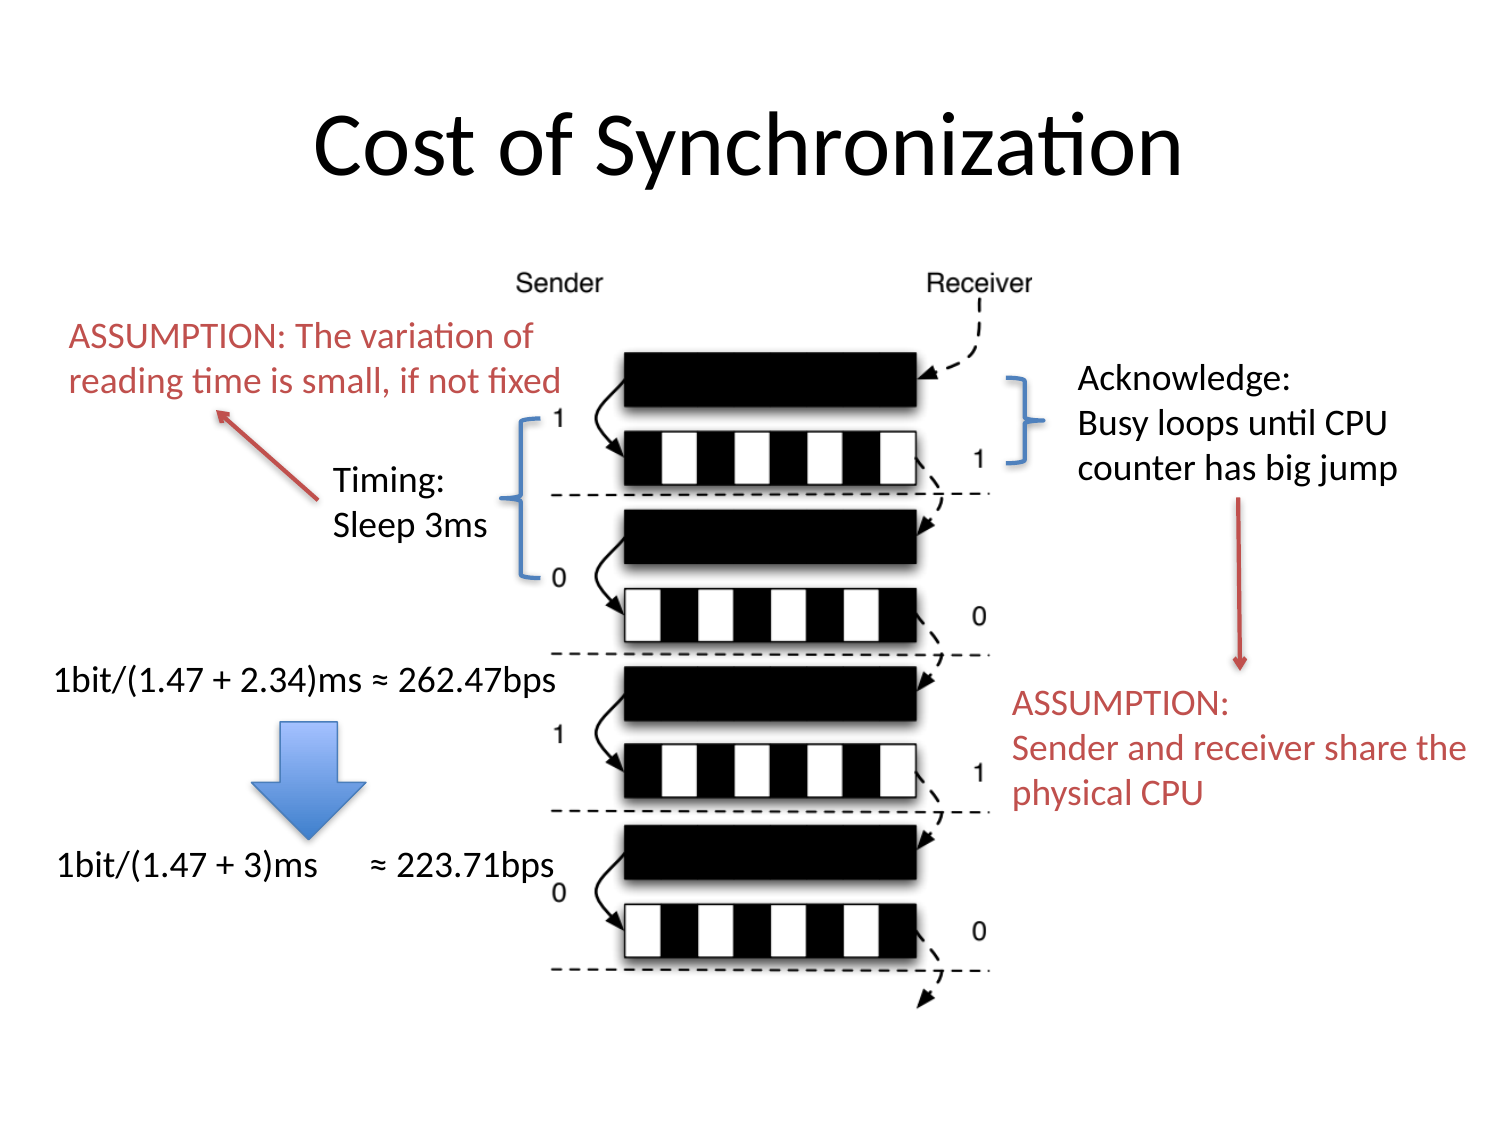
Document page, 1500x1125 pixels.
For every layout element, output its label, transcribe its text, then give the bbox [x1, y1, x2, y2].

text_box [1237, 497, 1241, 672]
text_box [250, 721, 367, 841]
text_box [1037, 418, 1046, 423]
text_box Acknowledge: Busy loops until CPU counter has big jump [1062, 345, 1414, 496]
text_box 1bit/(1.47 + 3)ms ≈ 223.71bps [40, 832, 510, 893]
title Cost of Synchronization [75, 45, 1425, 233]
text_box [215, 409, 318, 502]
text_box ASSUMPTION: Sender and receiver share the physical CPU [1037, 670, 1483, 821]
text_box Timing: Sleep 3ms [318, 447, 504, 553]
text_box ASSUMPTION: The variation of reading time is small, if not fixed [53, 304, 510, 409]
picture [515, 264, 1033, 1013]
text_box 1bit/(1.47 + 2.34)ms ≈ 262.47bps [37, 647, 510, 708]
